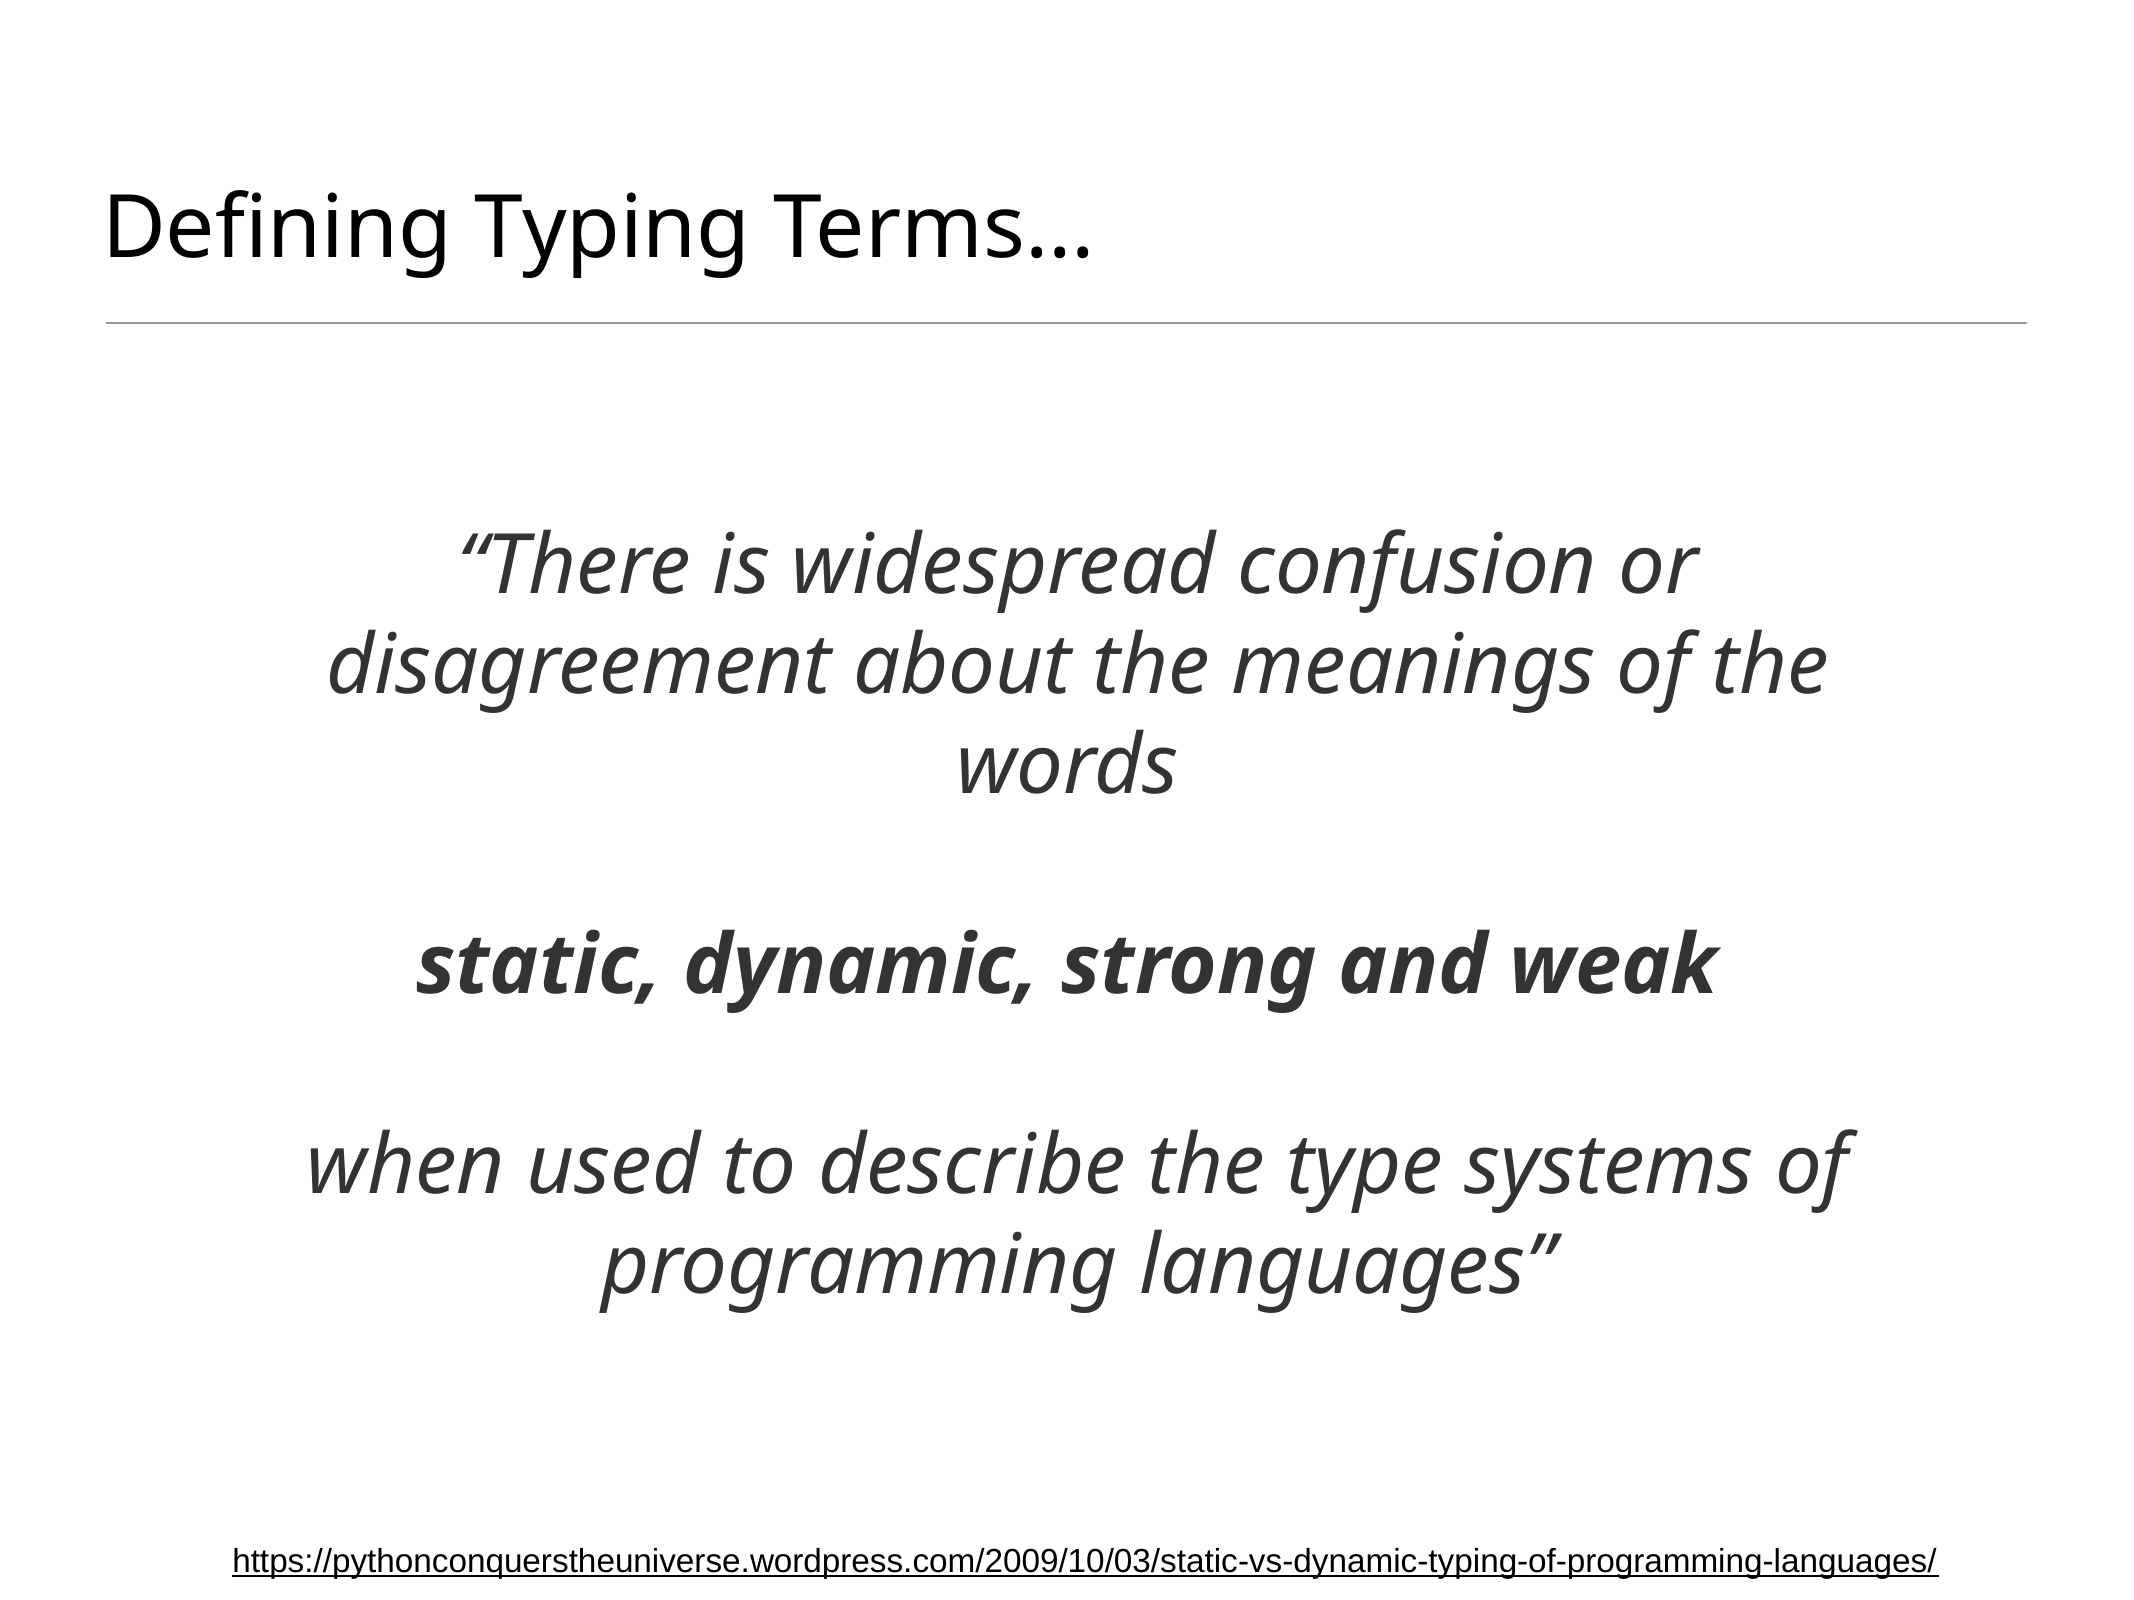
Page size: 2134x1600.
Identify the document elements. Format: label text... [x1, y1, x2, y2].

text_box https://pythonconquerstheuniverse.wordpress.com/2009/10/03/static-vs-dynamic-typing-of-programming-languages/ [62, 1532, 2118, 1587]
text_box “There is widespread confusion or disagreement about the meanings of the words static, dynamic, strong and weak when used to describe the type systems of programming languages” [180, 503, 1977, 1318]
title Defining Typing Terms... [93, 53, 2041, 284]
